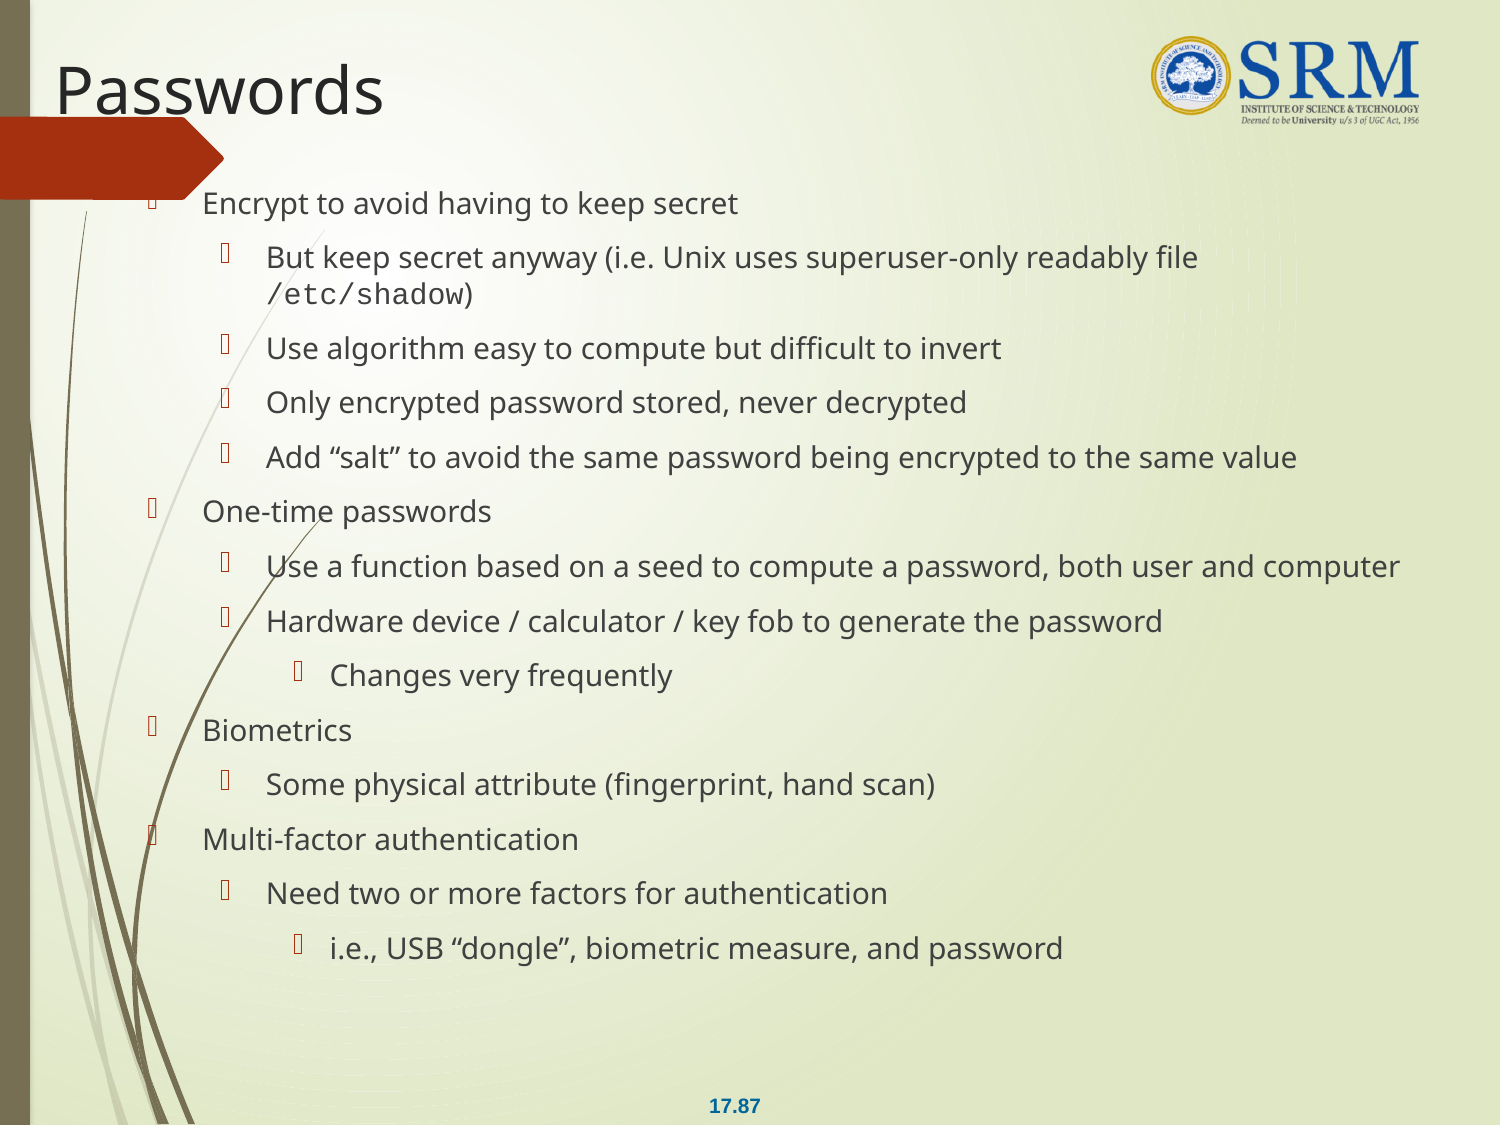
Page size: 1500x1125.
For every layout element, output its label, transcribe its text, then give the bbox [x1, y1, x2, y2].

list Encrypt to avoid having to keep secret But keep secret anyway (i.e. Unix uses superuser-only readably file /etc/shadow) Use algorithm easy to compute but difficult to invert Only encrypted password stored, never decrypted Add “salt” to avoid the same password being encrypted to the same value One-time passwords Use a function based on a seed to compute a password, both user and computer Hardware device / calculator / key fob to generate the password Changes very frequently Biometrics Some physical attribute (fingerprint, hand scan) Multi-factor authentication Need two or more factors for authentication i.e., USB “dongle”, biometric measure, and password [132, 176, 1422, 1010]
picture [1151, 36, 1419, 125]
title Passwords [39, 40, 1390, 136]
